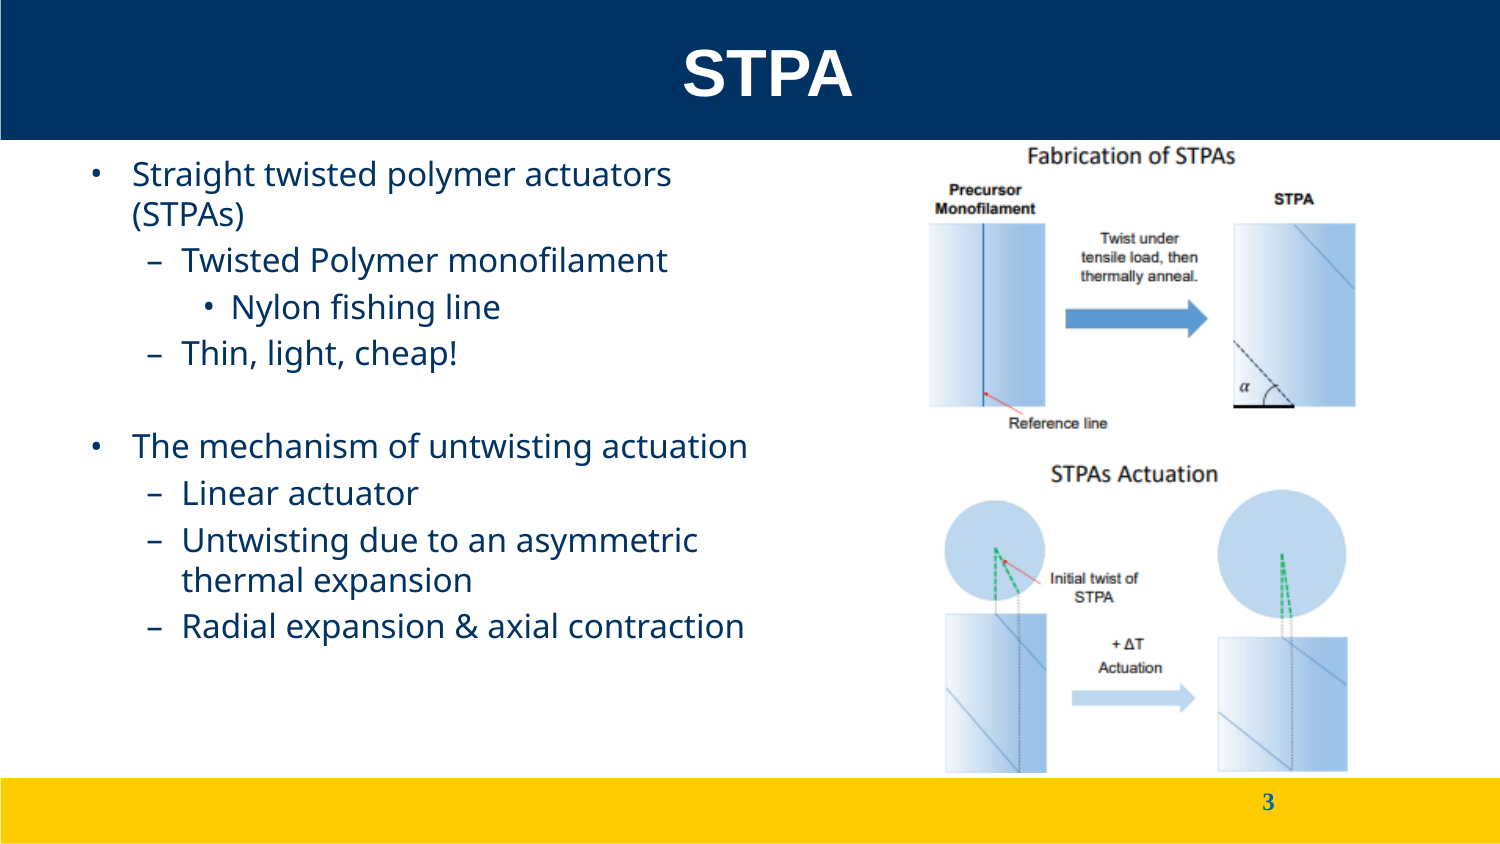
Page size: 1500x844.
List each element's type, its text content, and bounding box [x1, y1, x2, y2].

list Straight twisted polymer actuators (STPAs) Twisted Polymer monofilament Nylon fishing line Thin, light, cheap! The mechanism of untwisting actuation Linear actuator Untwisting due to an asymmetric thermal expansion Radial expansion & axial contraction [75, 145, 800, 779]
title STPA [129, 0, 1408, 141]
picture [928, 144, 1359, 773]
slide_number ‹#› [1112, 778, 1425, 835]
